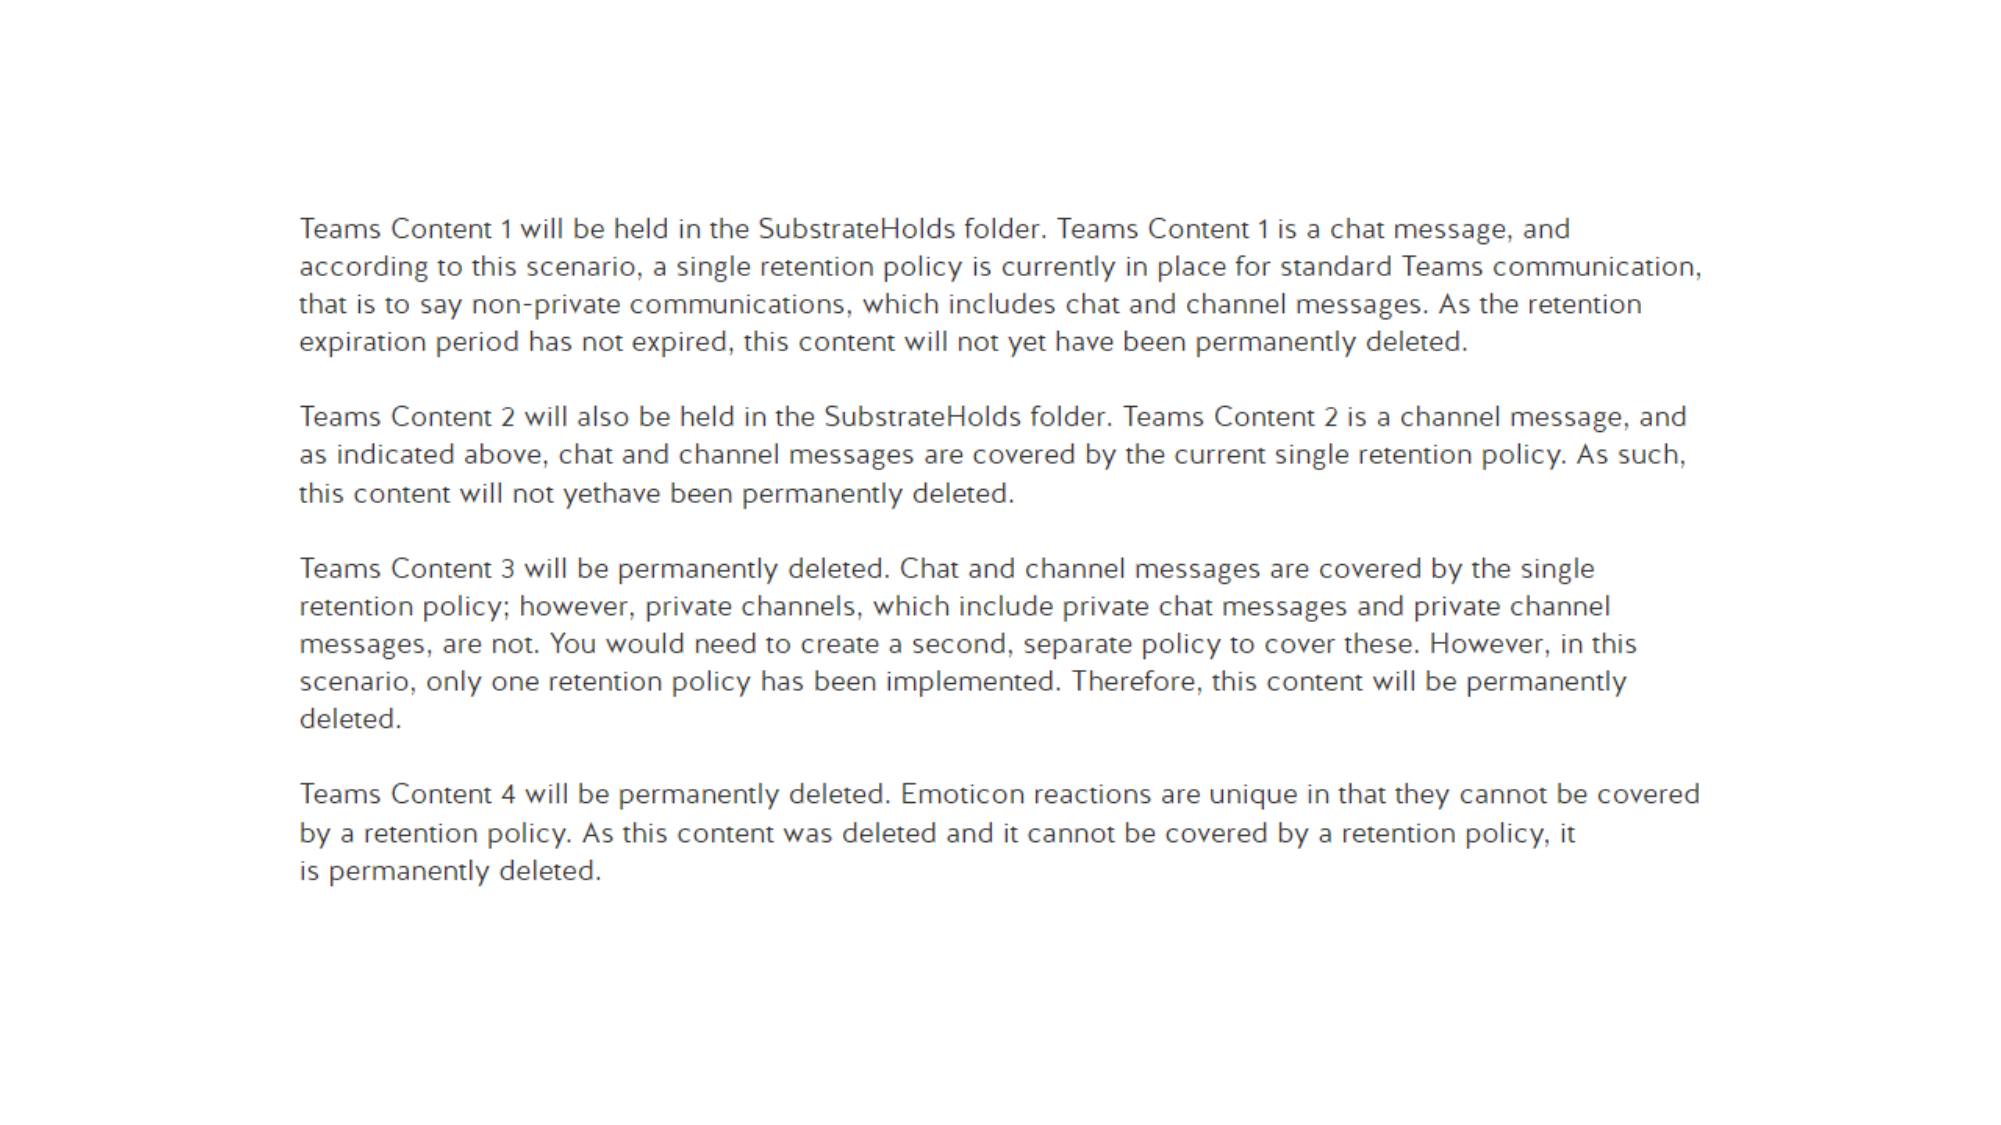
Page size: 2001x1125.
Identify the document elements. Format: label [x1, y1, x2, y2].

picture [273, 204, 1727, 921]
